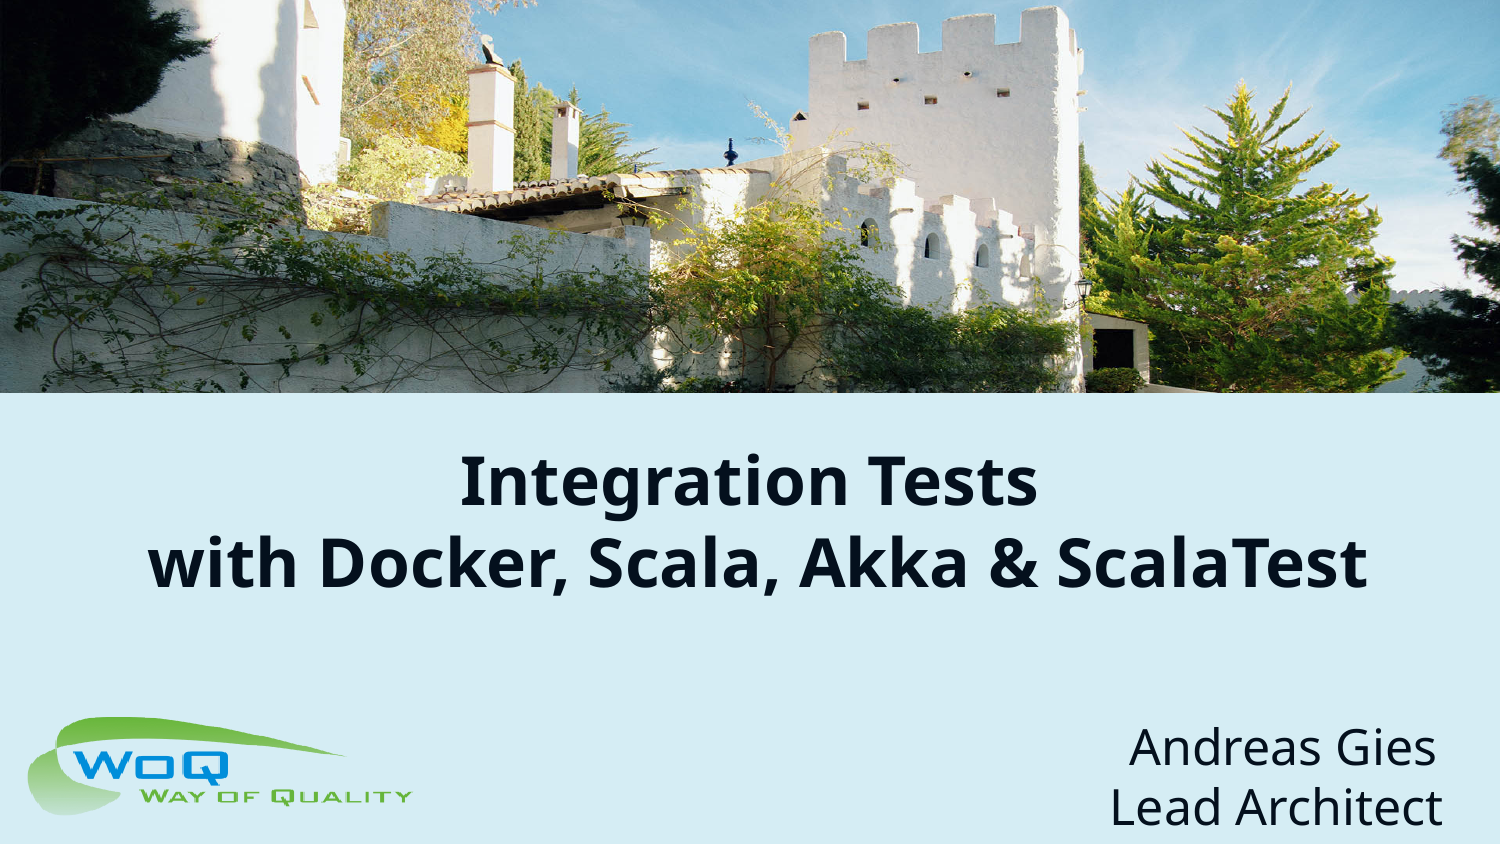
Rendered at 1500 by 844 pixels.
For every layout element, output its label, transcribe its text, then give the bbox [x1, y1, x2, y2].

picture [13, 707, 425, 829]
text_box Andreas Gies Lead Architect [1095, 708, 1472, 843]
picture [0, 0, 1500, 393]
text_box Integration Tests with Docker, Scala, Akka & ScalaTest [112, 428, 1388, 610]
